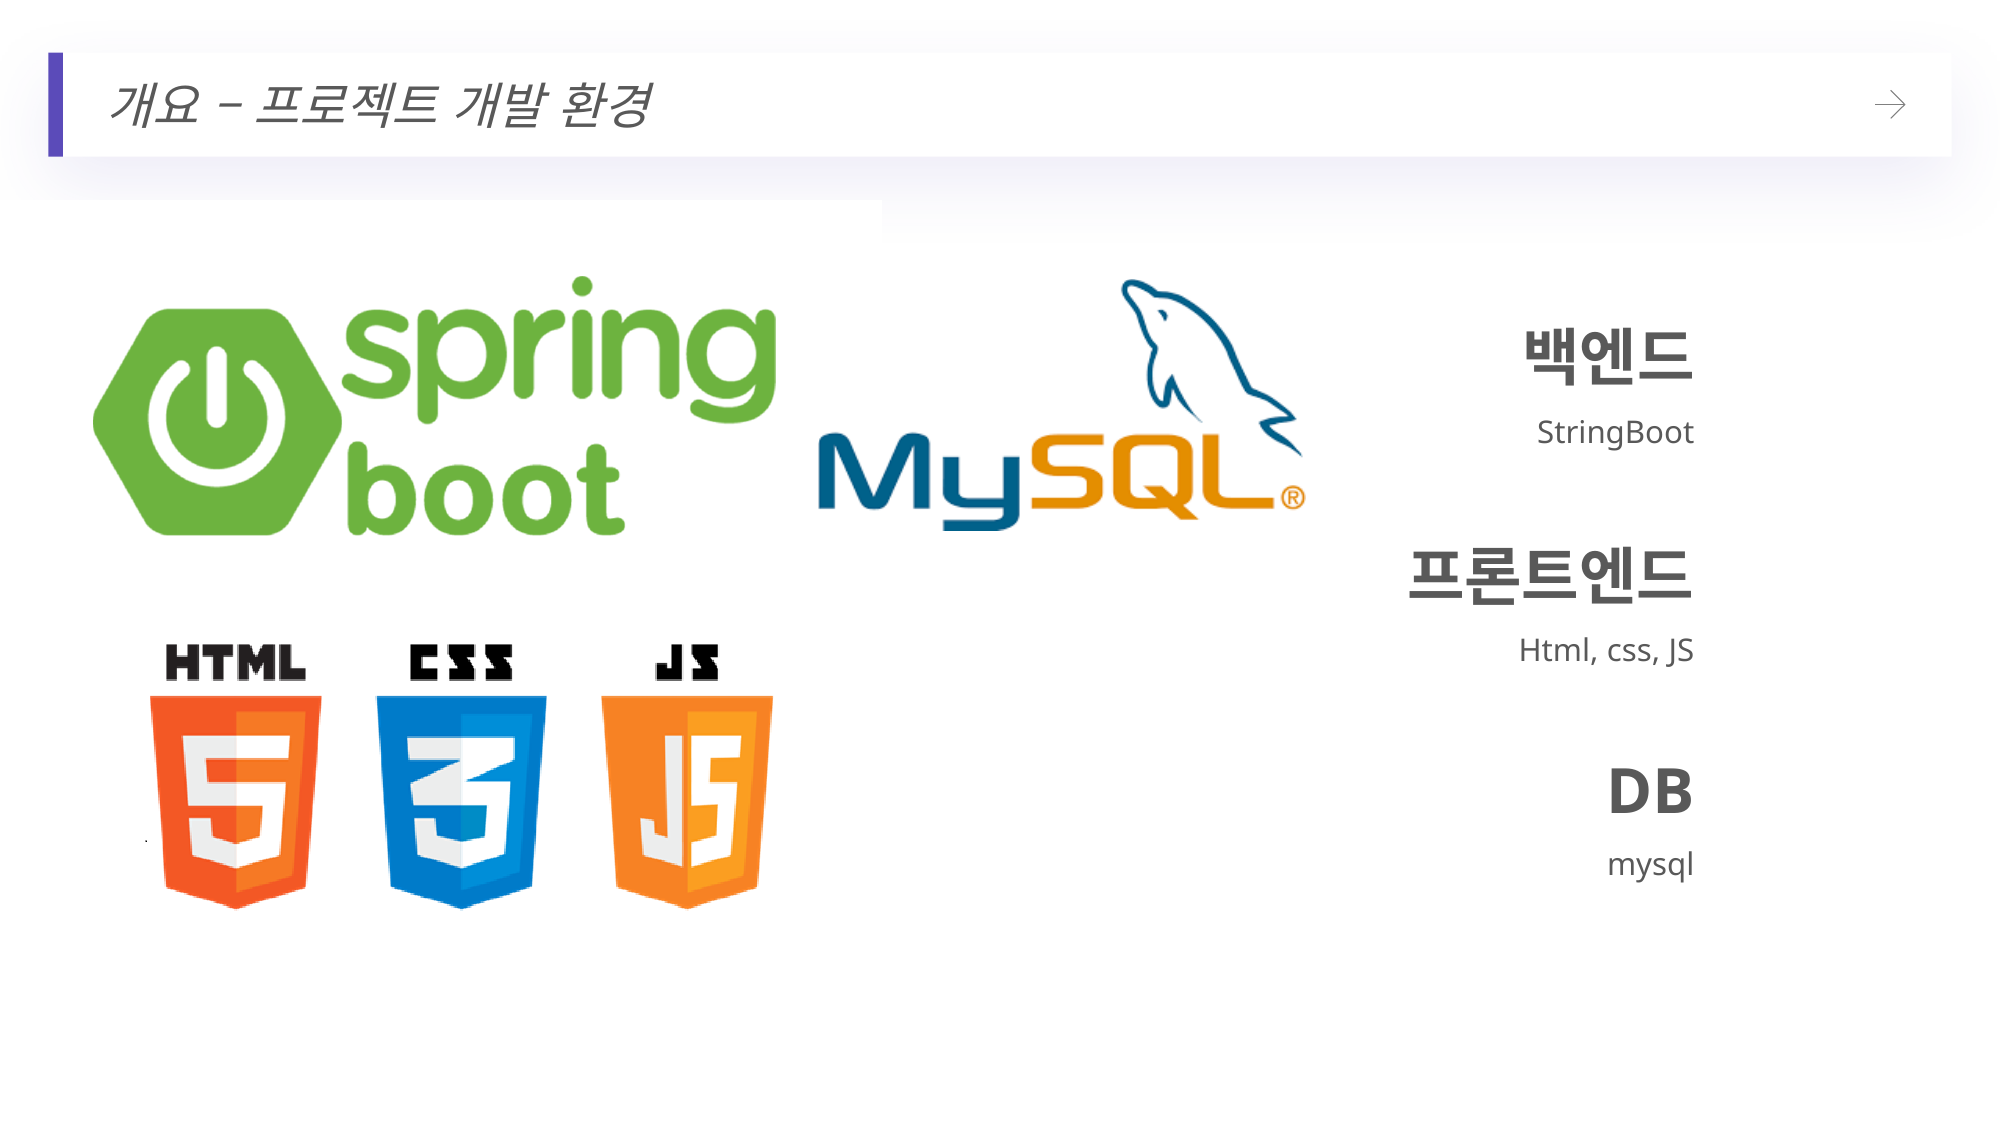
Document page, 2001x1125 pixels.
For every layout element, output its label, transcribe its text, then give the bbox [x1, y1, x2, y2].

text_box 프론트엔드 Html, css, JS [1306, 492, 1710, 713]
text_box 백엔드 StringBoot [1370, 273, 1710, 492]
text_box DB mysql [1370, 706, 1710, 927]
text_box 개요 – 프로젝트 개발 환경 [64, 52, 1953, 158]
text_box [1875, 90, 1905, 119]
text_box [47, 52, 64, 158]
picture [0, 200, 1306, 925]
